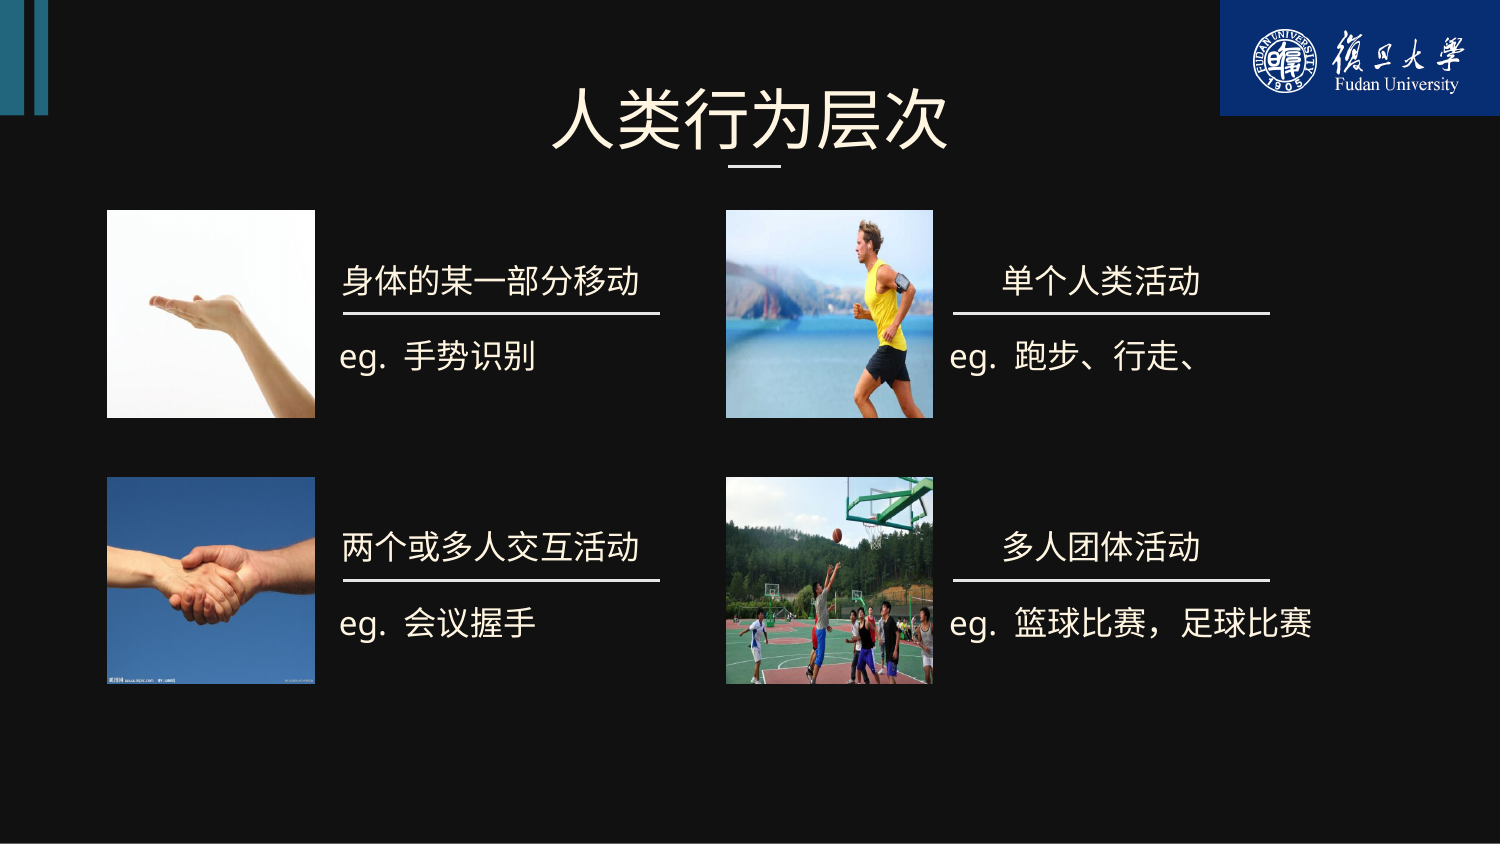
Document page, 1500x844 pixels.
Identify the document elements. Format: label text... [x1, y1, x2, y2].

picture [107, 477, 315, 684]
text_box 单个人类活动 [986, 252, 1216, 307]
picture [1220, 0, 1500, 116]
text_box 多人团体活动 [986, 518, 1216, 574]
picture [726, 210, 933, 418]
text_box 两个或多人交互活动 [326, 518, 656, 574]
text_box eg. 会议握手 [324, 574, 726, 650]
text_box 人类行为层次 [534, 70, 966, 166]
text_box eg. 篮球比赛，足球比赛 [934, 574, 1359, 650]
text_box 身体的某一部分移动 [326, 252, 656, 307]
text_box eg. 手势识别 [324, 307, 726, 383]
picture [726, 477, 933, 684]
picture [107, 210, 315, 418]
text_box eg. 跑步、行走、 [934, 307, 1359, 383]
